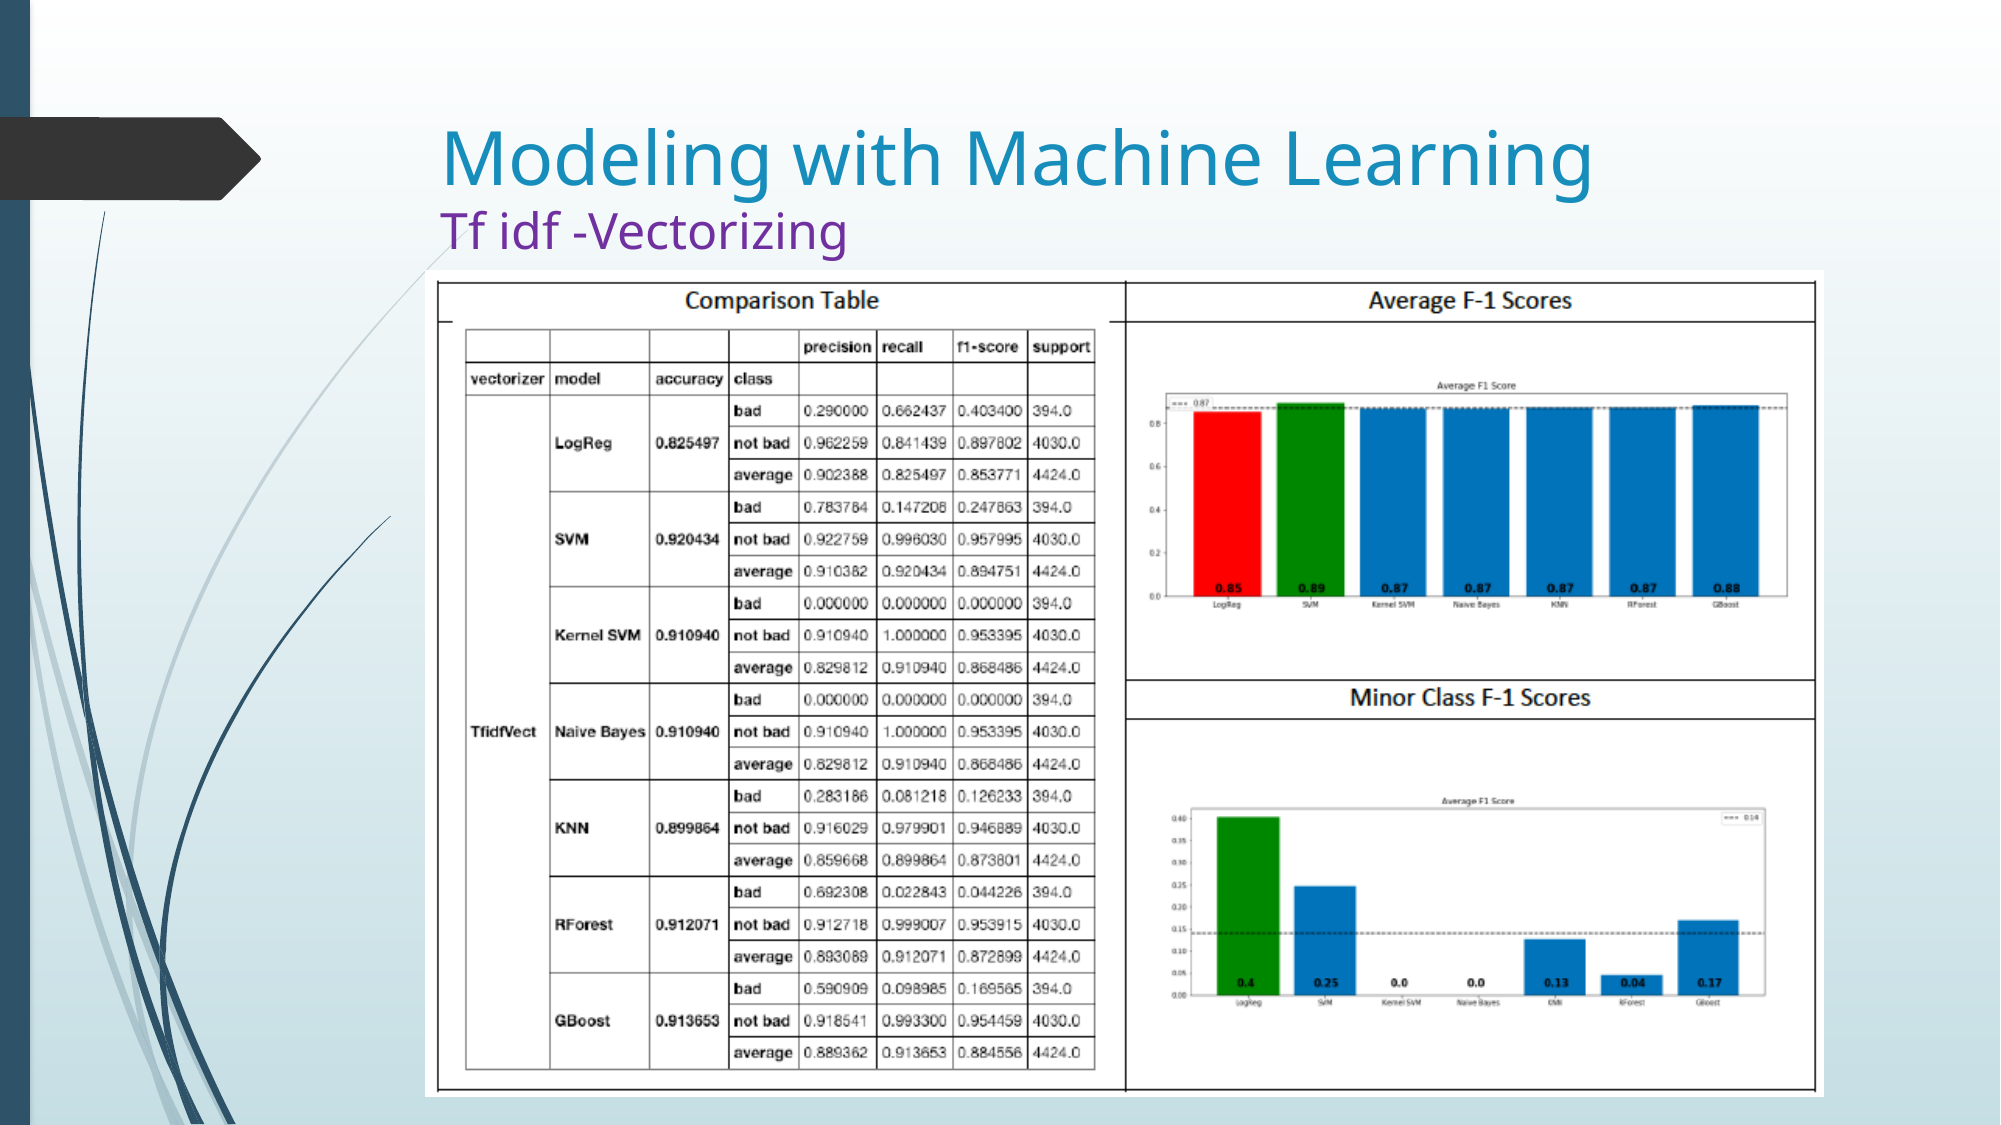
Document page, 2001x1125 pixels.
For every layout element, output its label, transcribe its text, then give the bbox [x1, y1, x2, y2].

picture [425, 270, 1824, 1097]
title Modeling with Machine Learning Tf idf -Vectorizing [425, 102, 1888, 313]
